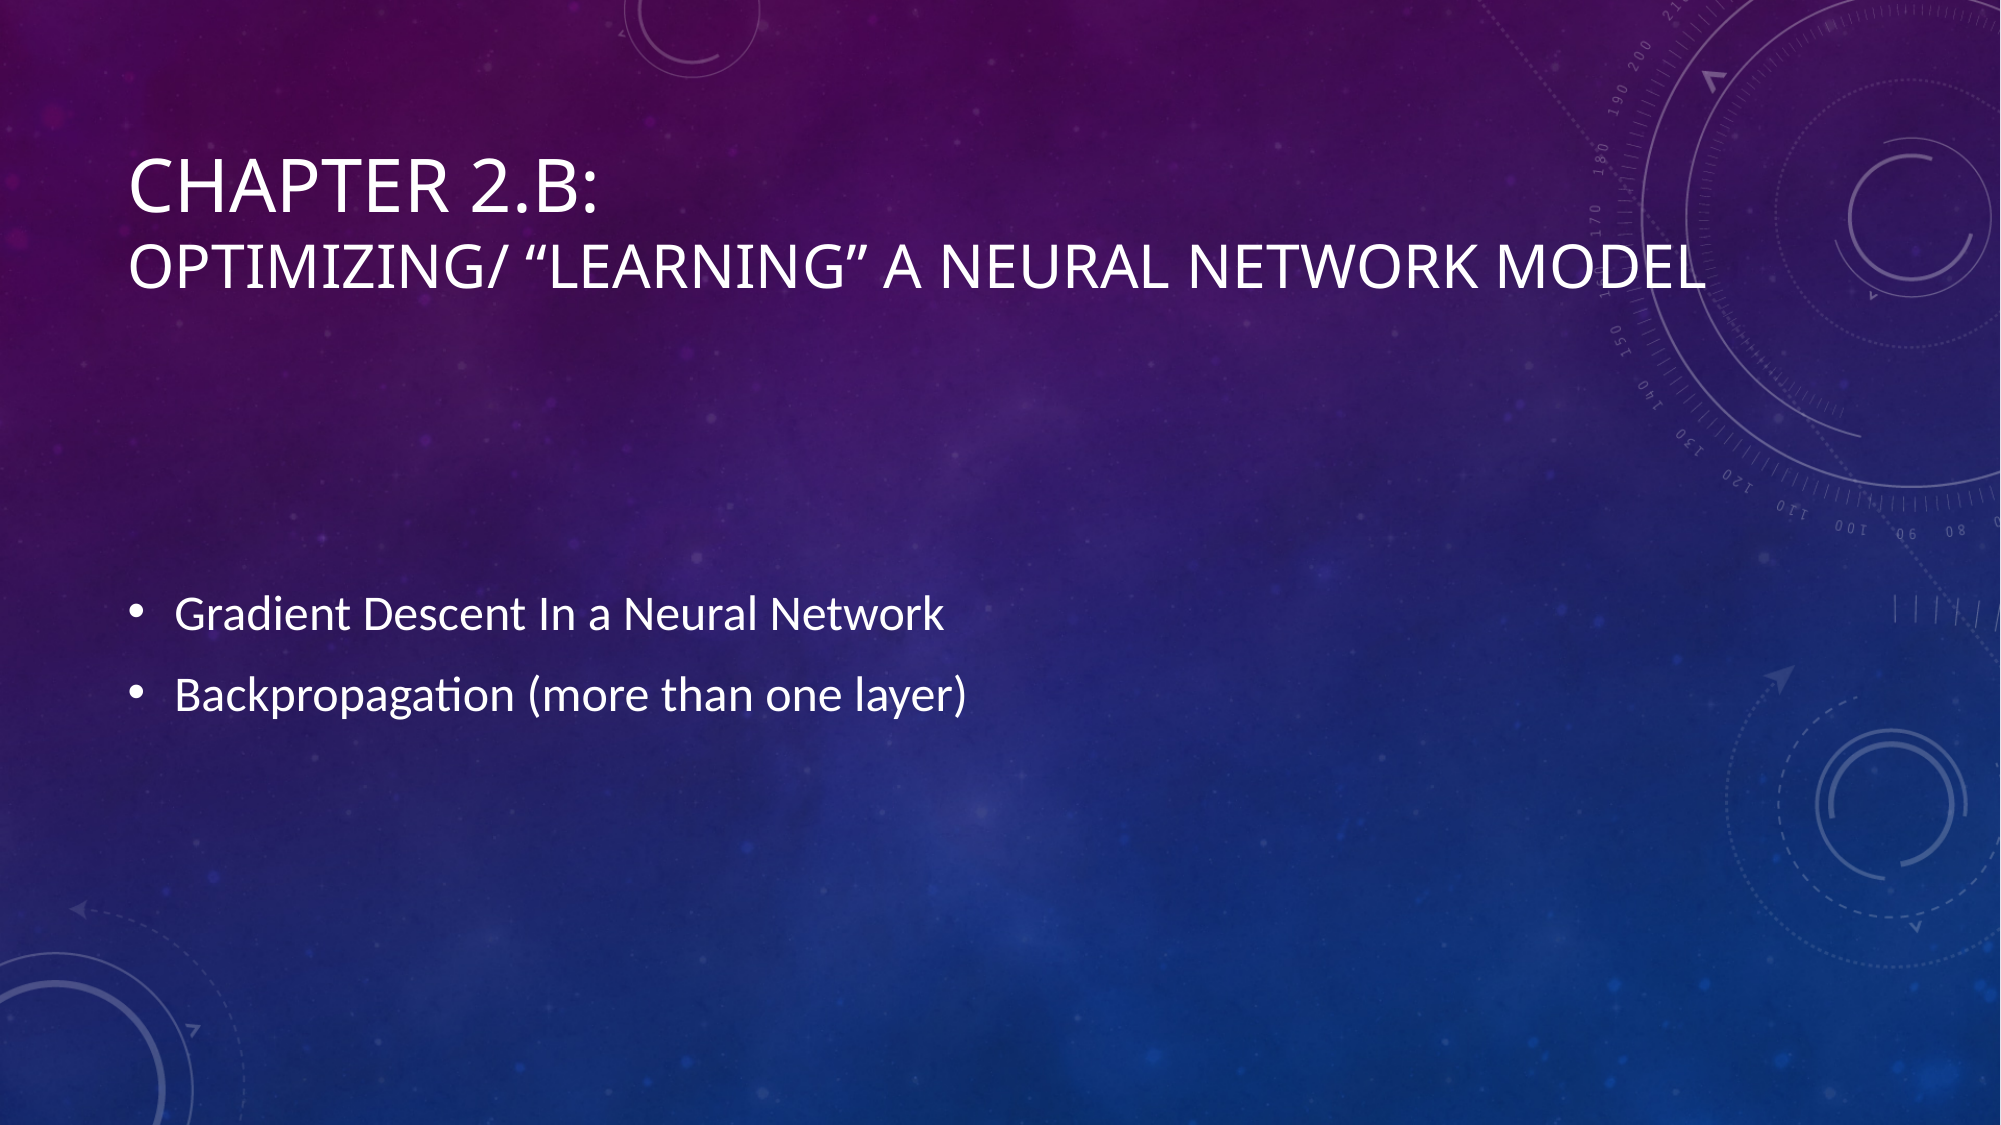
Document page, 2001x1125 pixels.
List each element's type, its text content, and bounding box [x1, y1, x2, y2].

list Gradient Descent In a Neural Network Backpropagation (more than one layer) [112, 351, 1775, 950]
title Chapter 2.B: Optimizing/ “Learning” A NEURAL NETWORK MODEL [112, 99, 1775, 339]
picture [0, 0, 2001, 1125]
